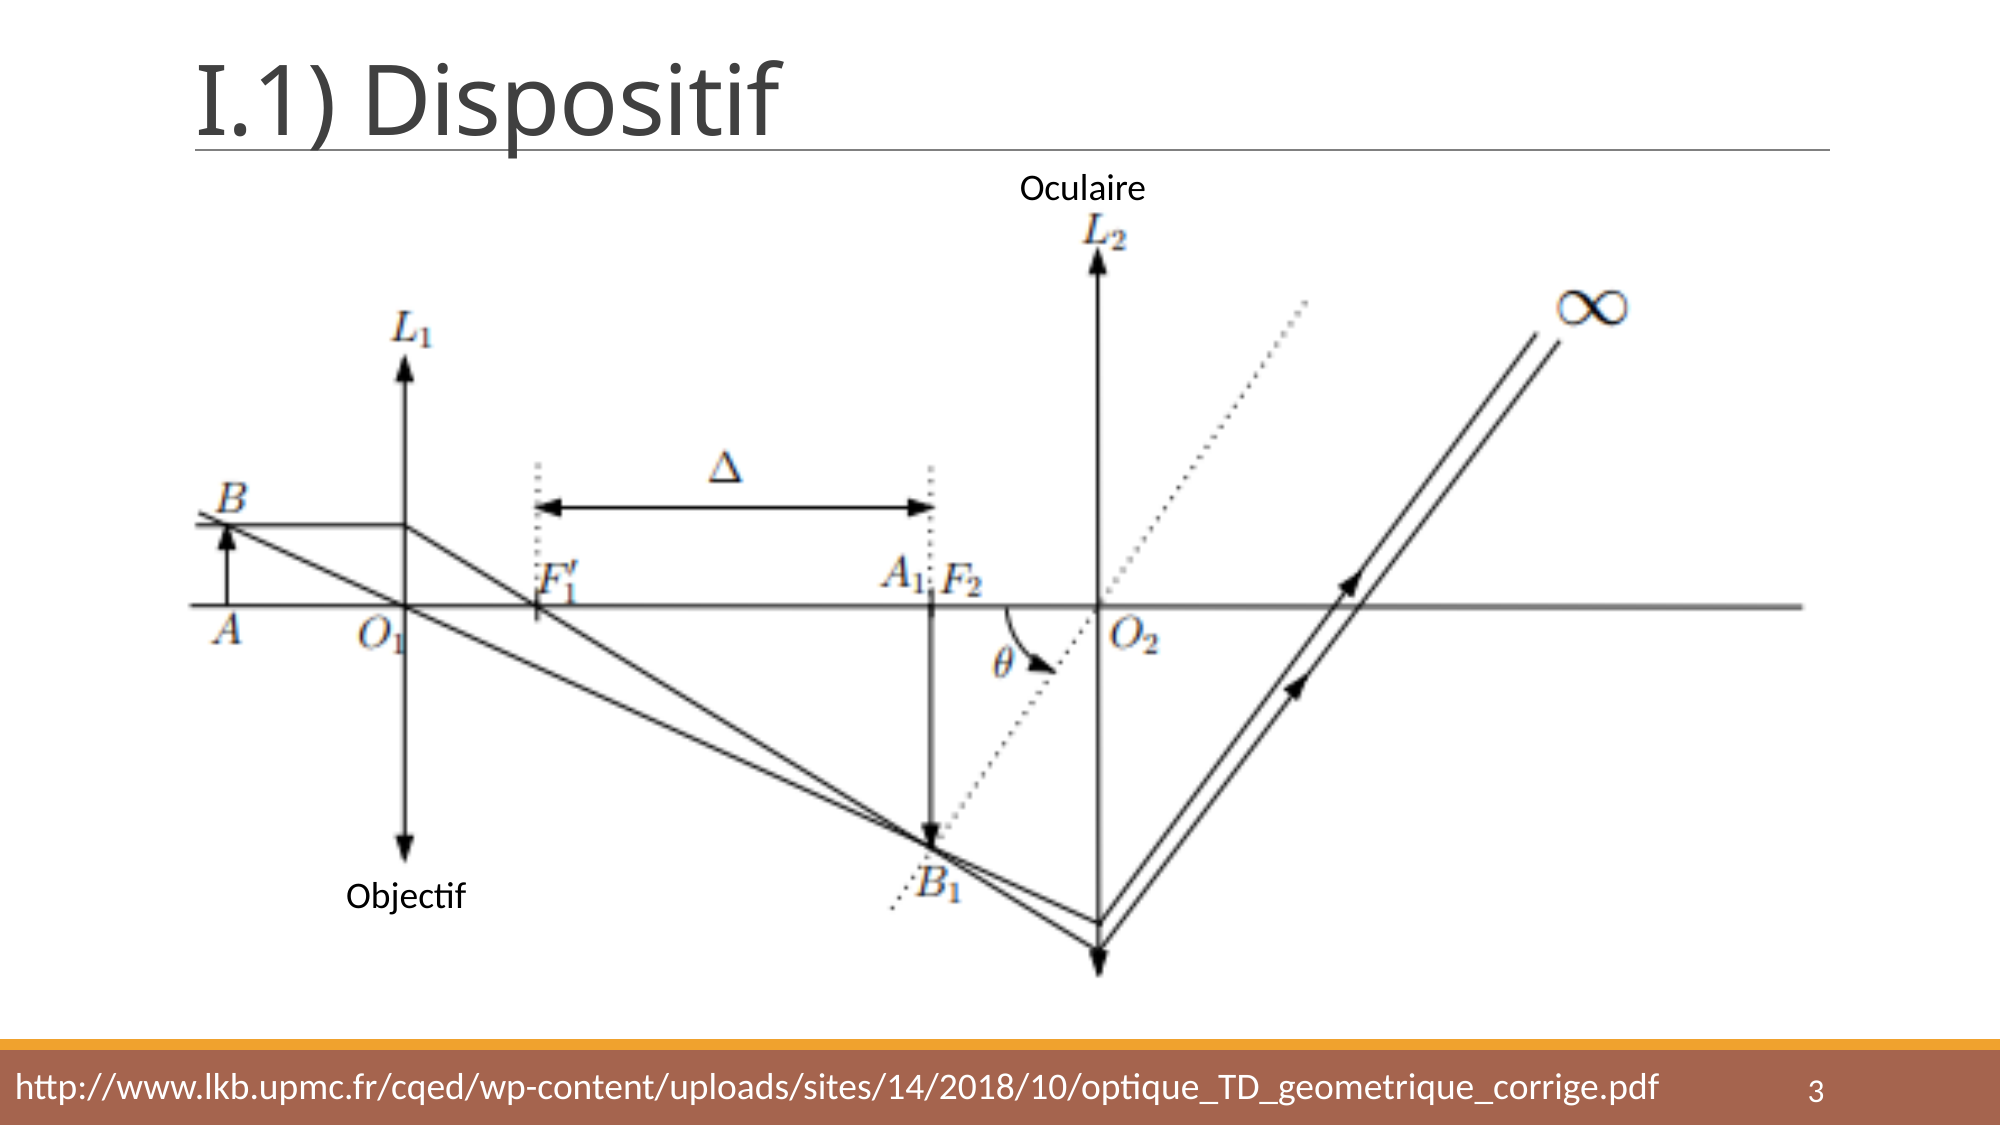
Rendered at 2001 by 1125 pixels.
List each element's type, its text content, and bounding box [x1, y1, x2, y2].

text_box http://www.lkb.upmc.fr/cqed/wp-content/uploads/sites/14/2018/10/optique_TD_geometrique_corrige.pdf [0, 1054, 1780, 1115]
text_box Oculaire [1005, 155, 1225, 199]
slide_number 3 [1624, 1059, 1840, 1120]
picture [166, 200, 1831, 995]
title I.1) Dispositif [180, 47, 1830, 163]
